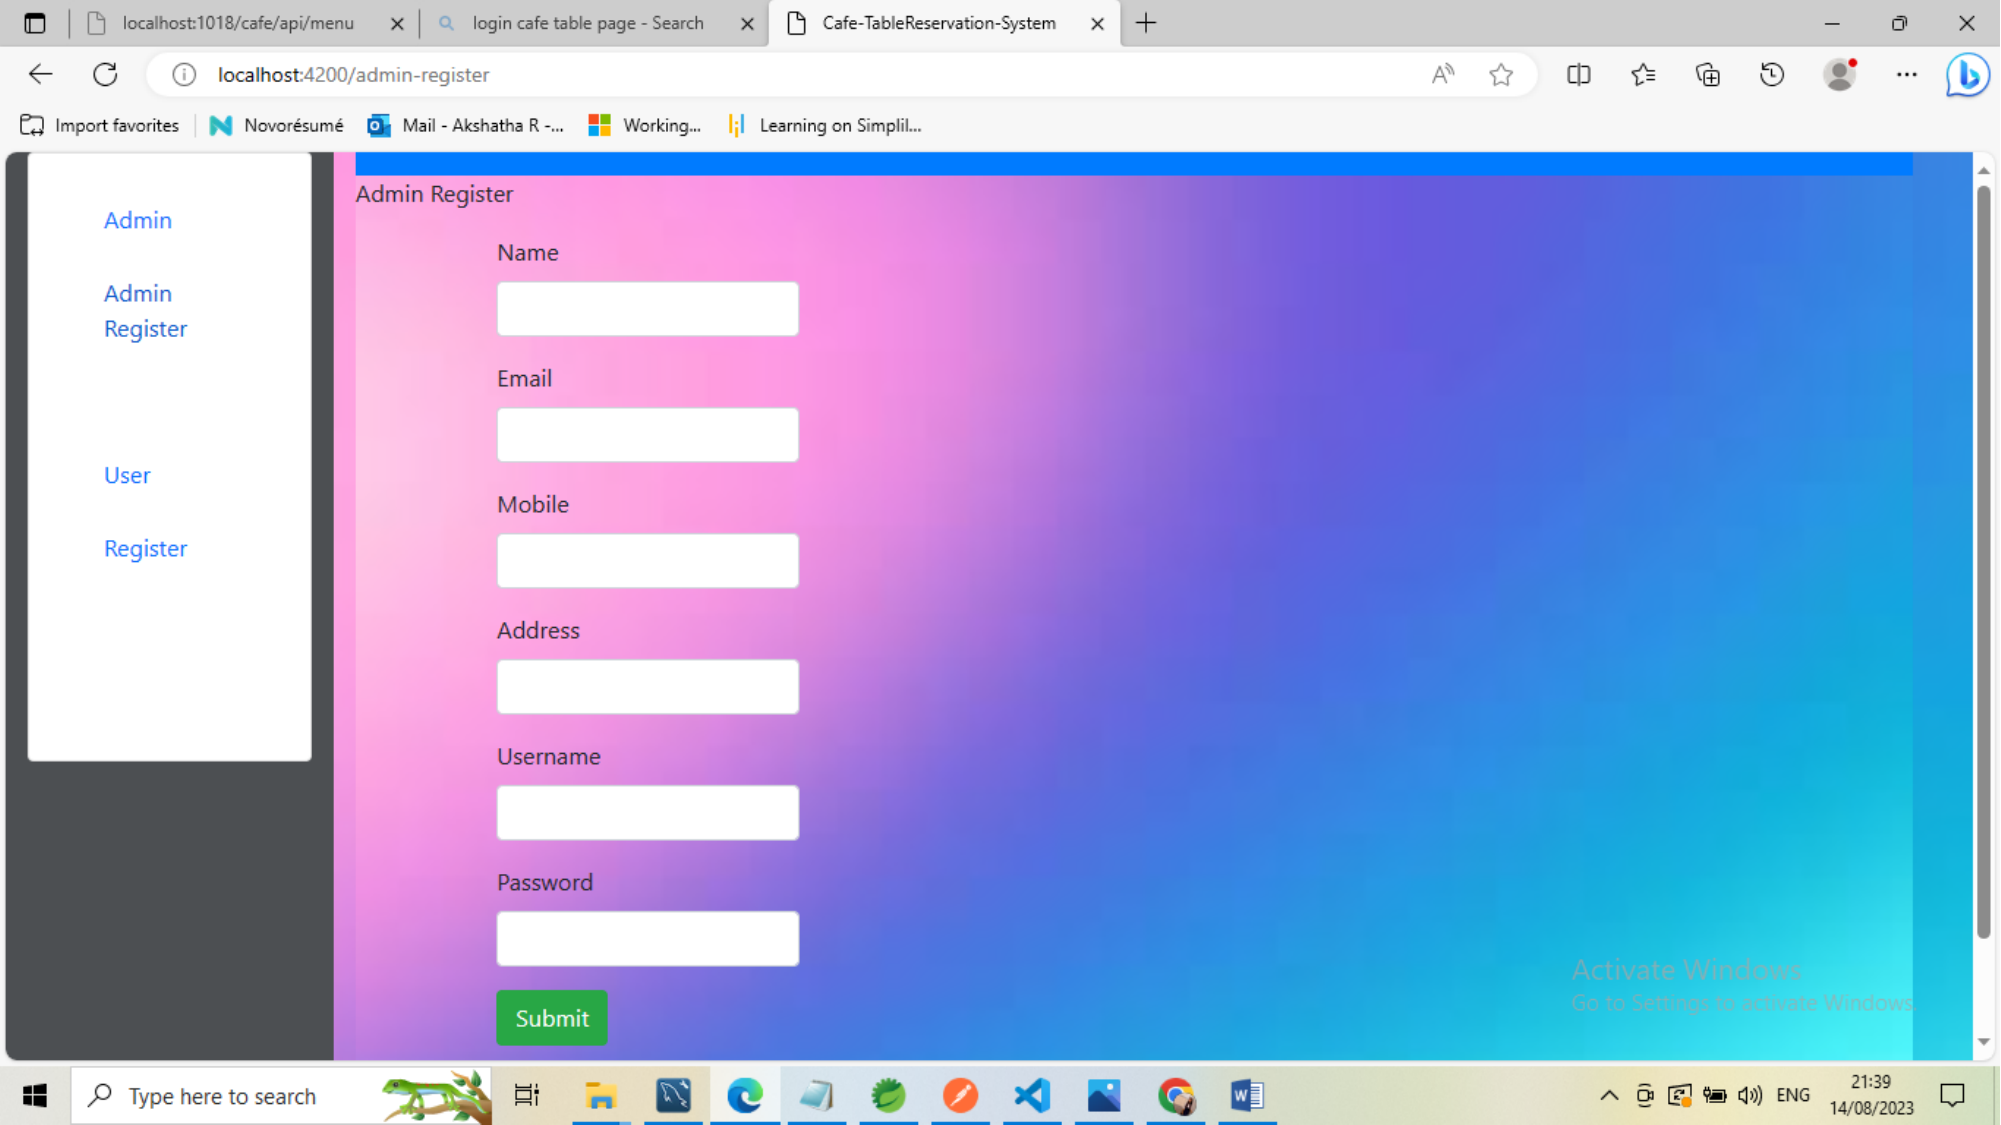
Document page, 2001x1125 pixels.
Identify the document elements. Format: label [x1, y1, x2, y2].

list [0, 0, 2000, 1125]
